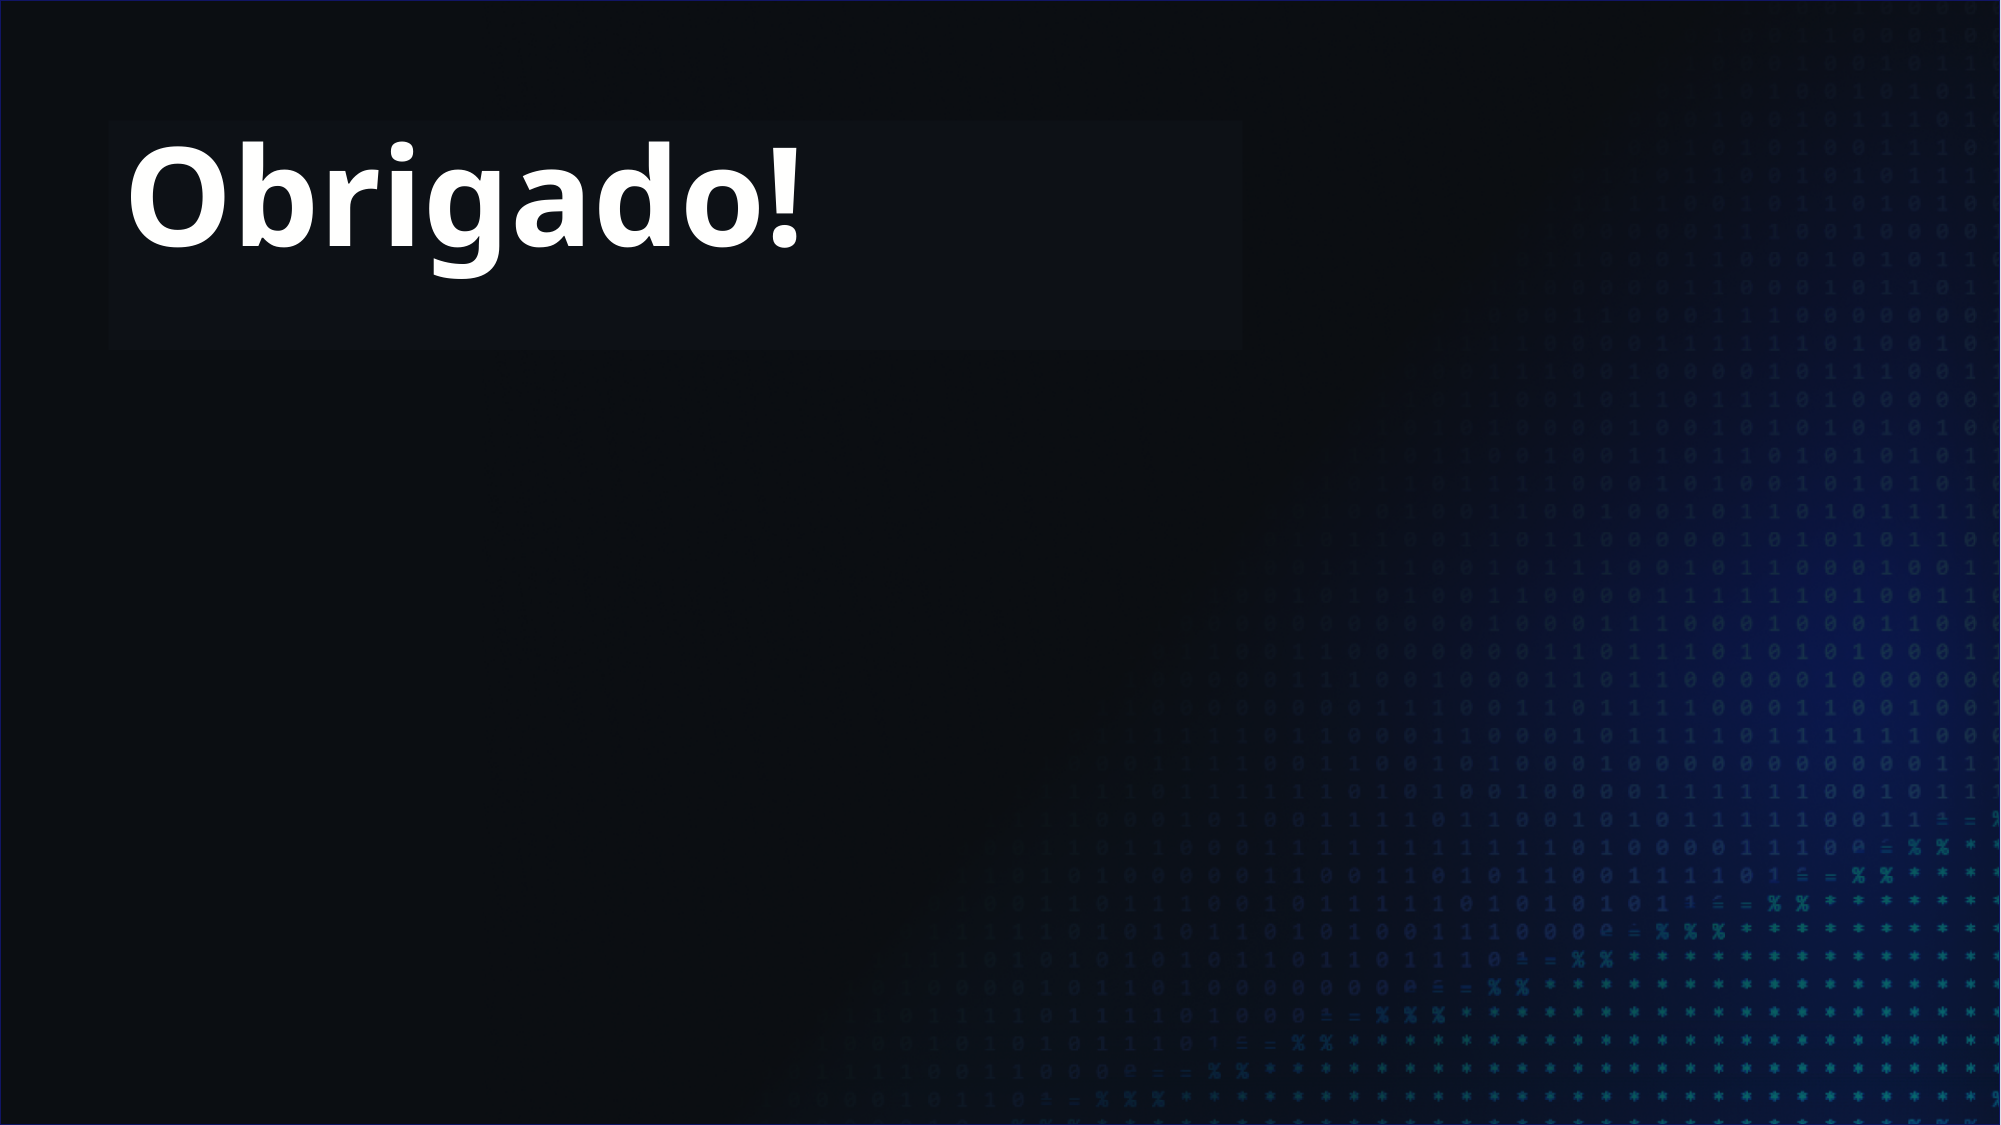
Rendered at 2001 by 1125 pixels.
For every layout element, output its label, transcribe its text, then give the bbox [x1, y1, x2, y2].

text_box Obrigado! [108, 120, 1243, 351]
picture [1, 1, 1999, 1124]
